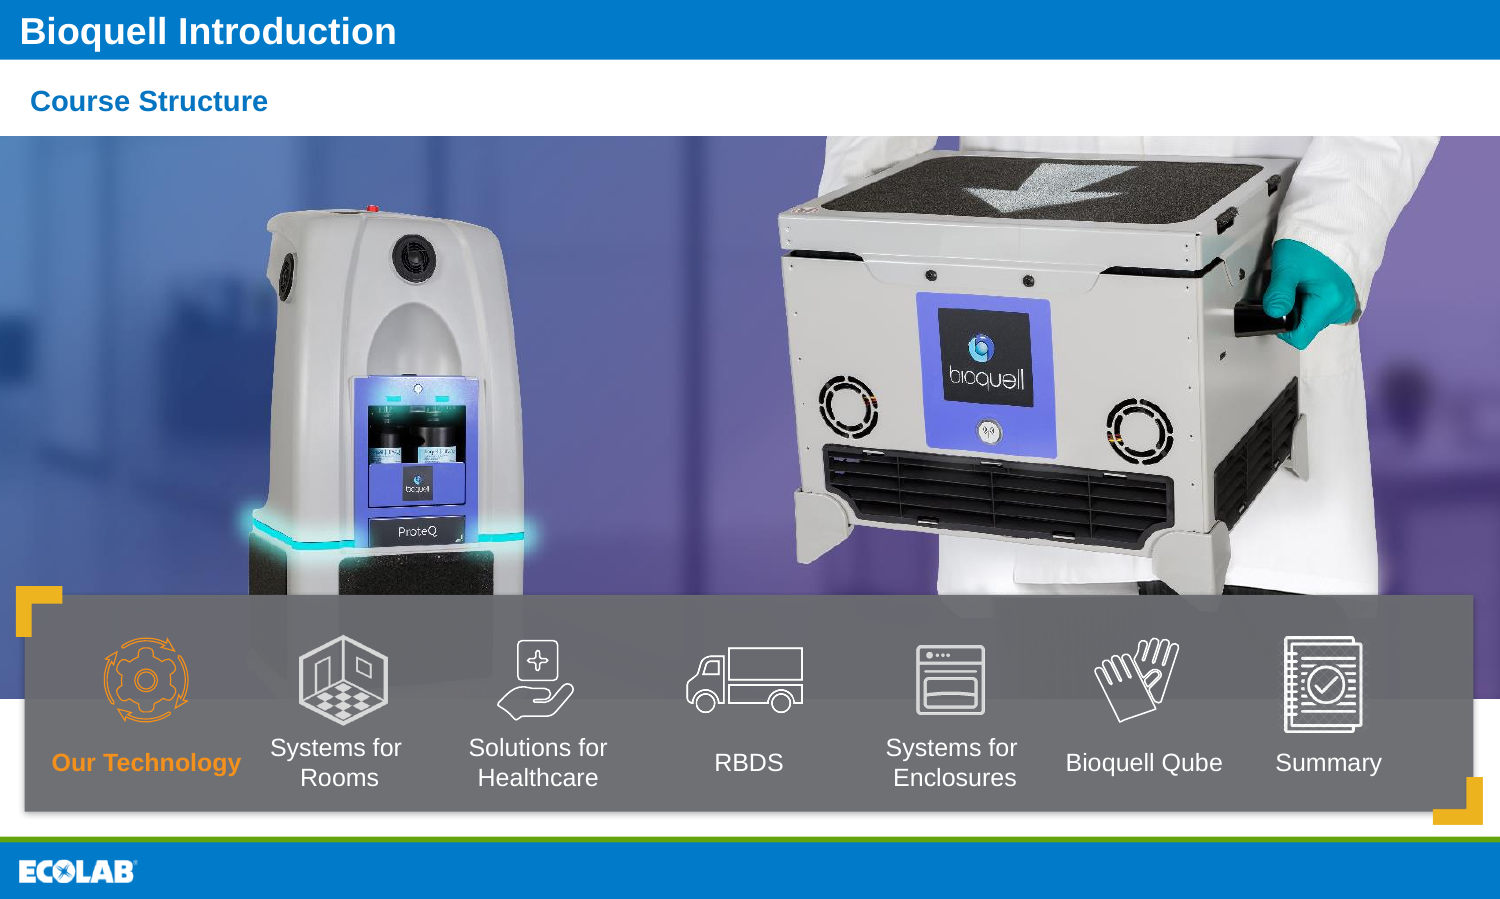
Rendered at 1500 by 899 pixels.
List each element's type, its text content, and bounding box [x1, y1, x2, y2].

picture [0, 136, 1500, 743]
text_box Systems for Enclosures [870, 724, 1040, 799]
title Course Structure [15, 74, 1485, 125]
text_box Summary [1260, 739, 1398, 785]
text_box RBDS [699, 750, 799, 785]
text_box [24, 707, 1474, 812]
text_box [104, 637, 189, 722]
text_box Bioquell Qube [1050, 739, 1239, 785]
text_box Our Technology [36, 739, 255, 785]
picture [1434, 775, 1482, 827]
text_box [1094, 638, 1179, 722]
text_box Solutions for Healthcare [453, 724, 623, 799]
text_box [497, 640, 573, 720]
picture [12, 854, 143, 889]
text_box Systems for Rooms [255, 724, 425, 799]
